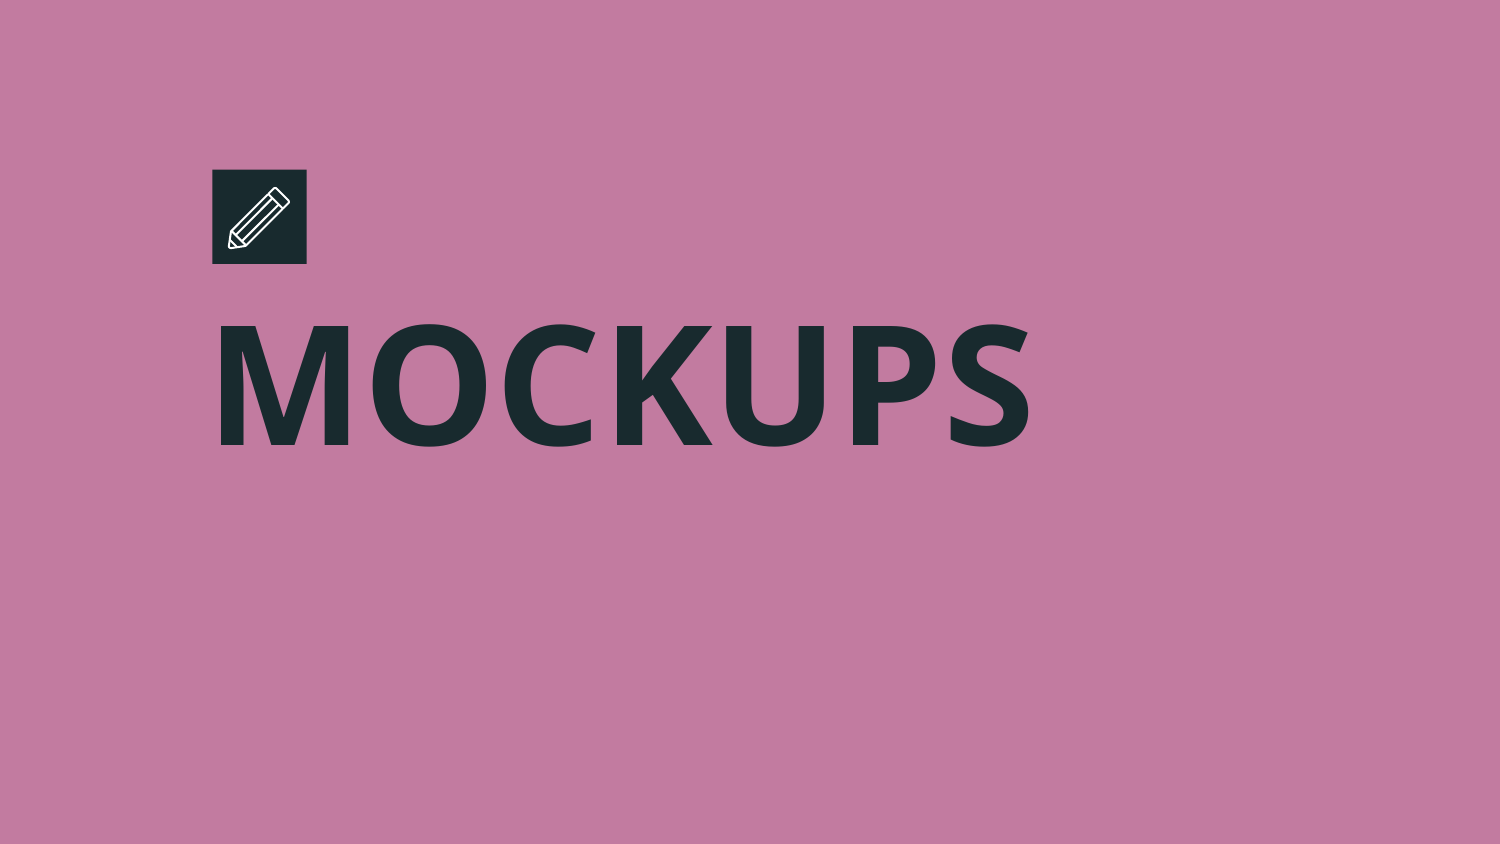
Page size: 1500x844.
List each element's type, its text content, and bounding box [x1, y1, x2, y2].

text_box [228, 187, 290, 249]
title MOCKUPS [190, 263, 1310, 580]
